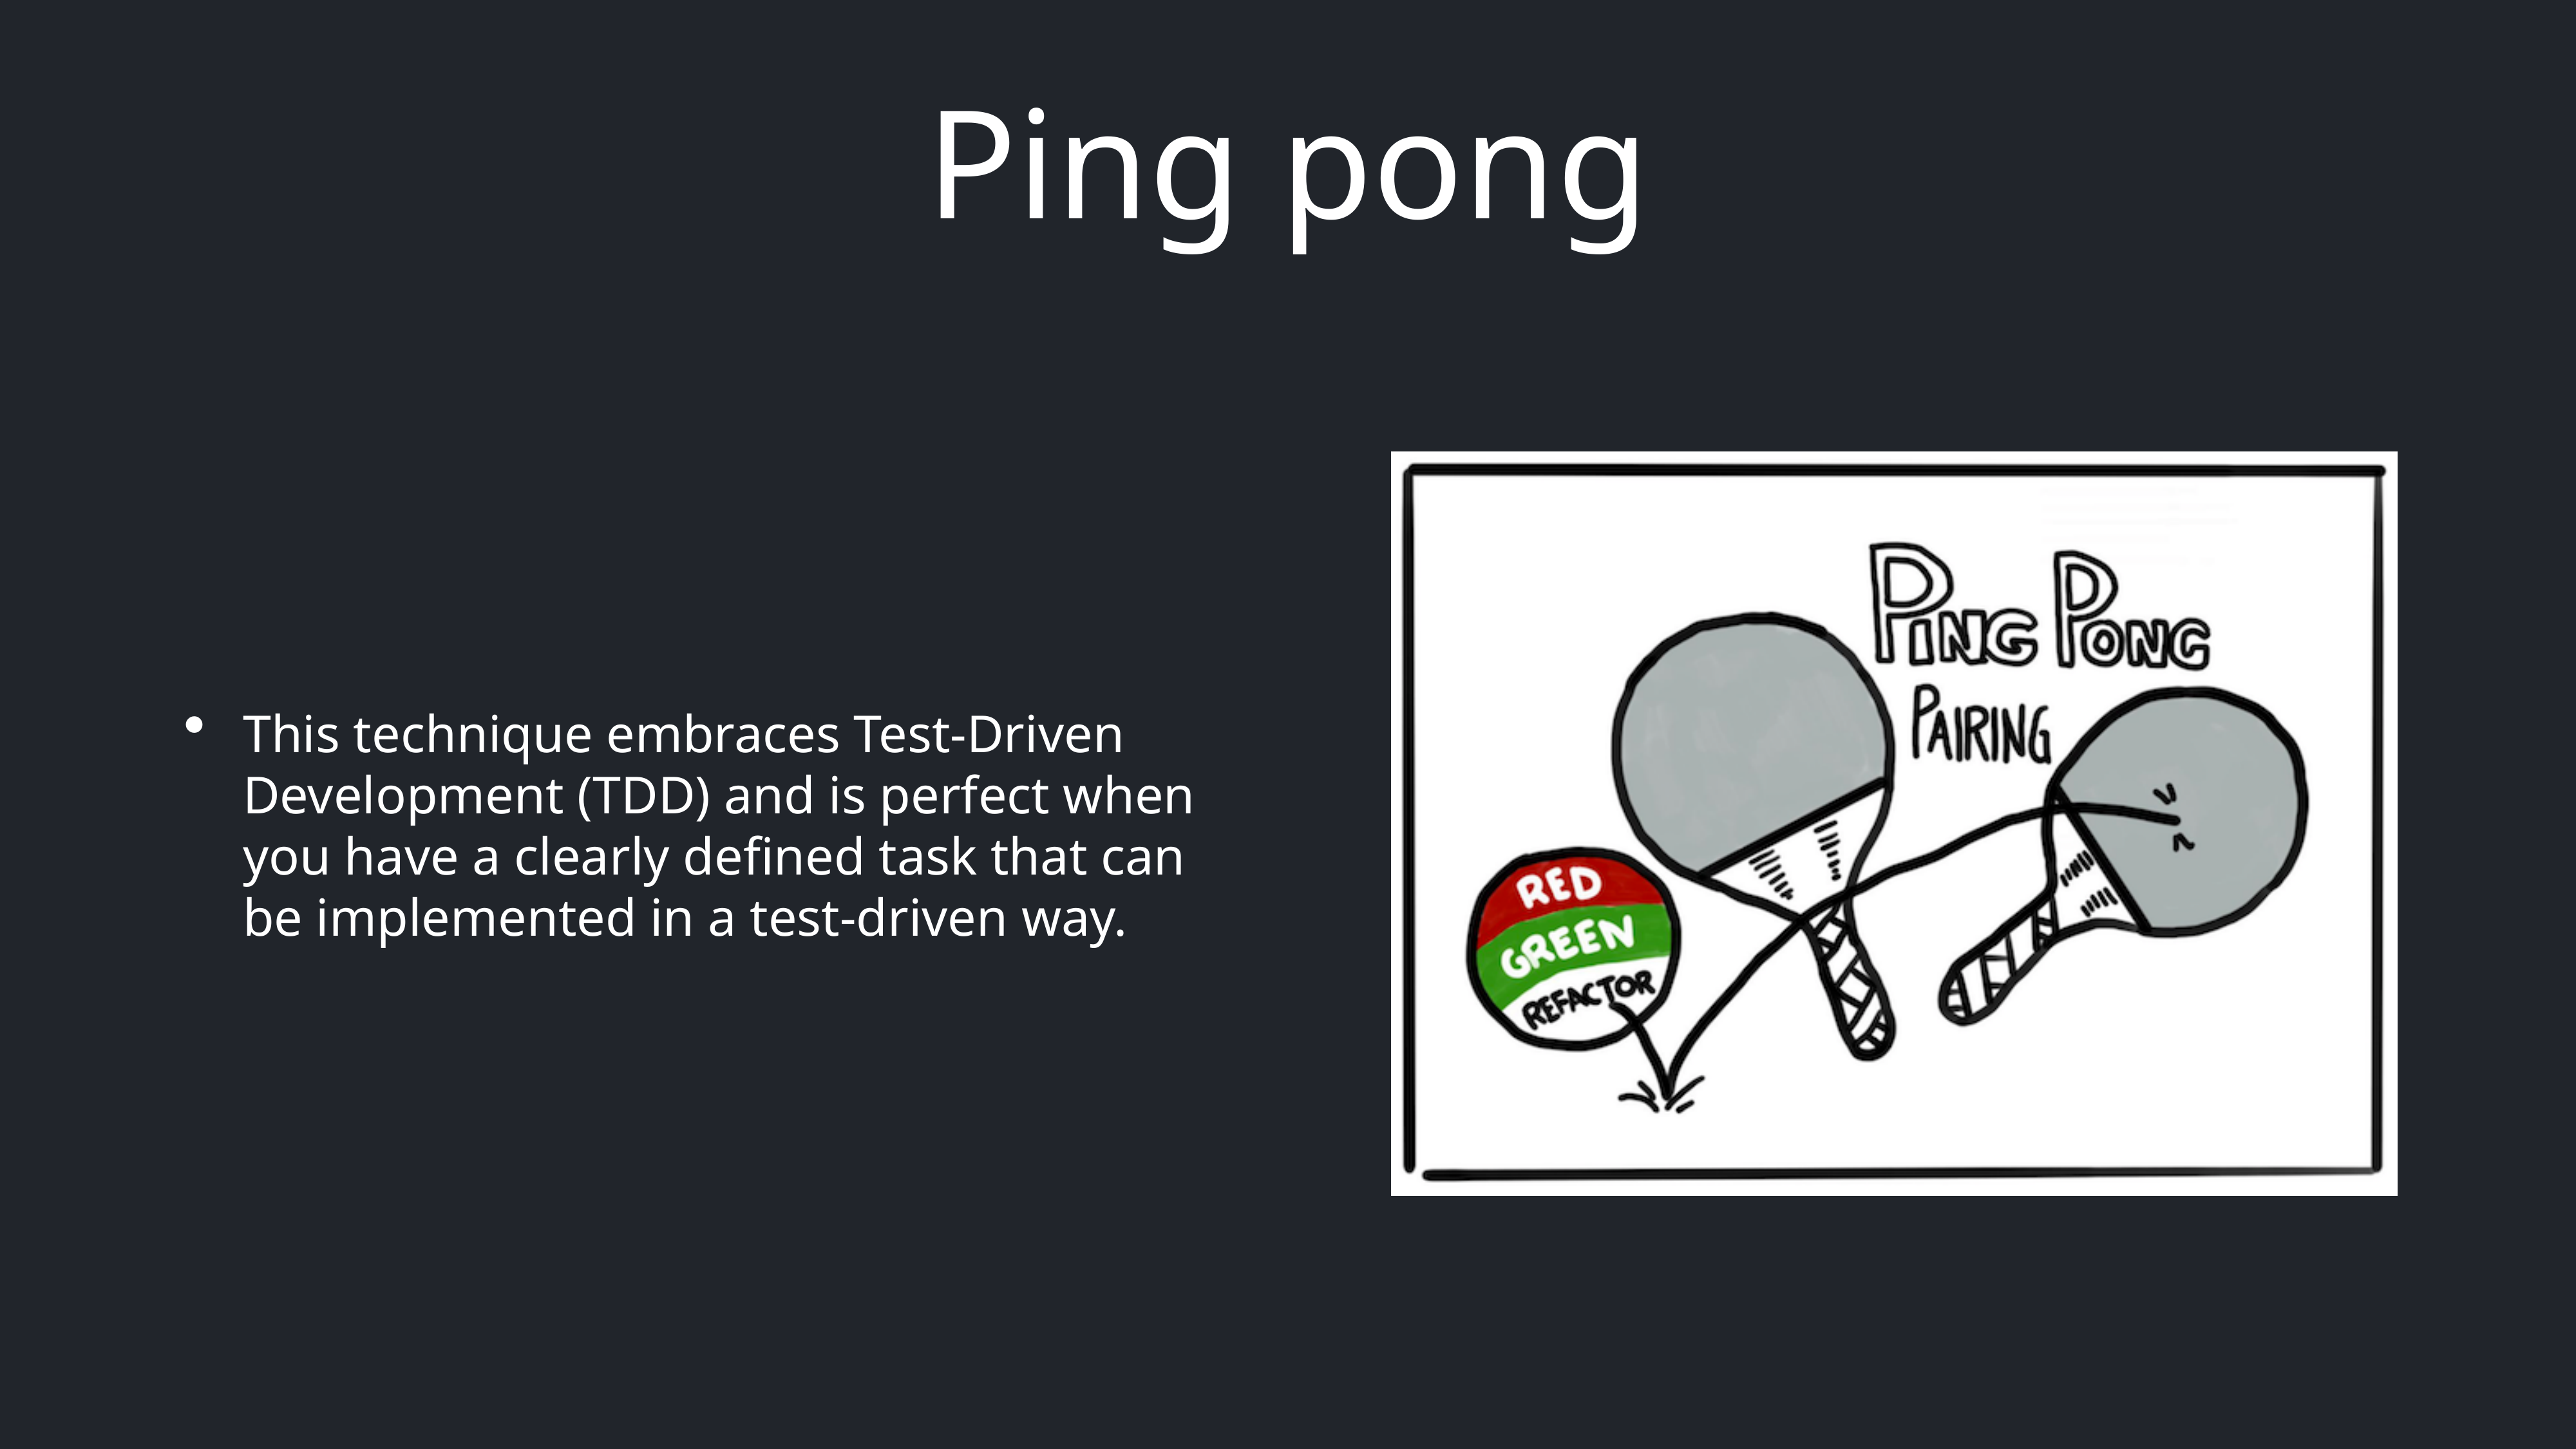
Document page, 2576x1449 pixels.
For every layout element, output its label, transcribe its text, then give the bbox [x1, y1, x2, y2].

picture [1391, 451, 2398, 1196]
list This technique embraces Test-Driven Development (TDD) and is perfect when you have a clearly defined task that can be implemented in a test-driven way. [178, 332, 1259, 1316]
title Ping pong [178, 37, 2398, 279]
